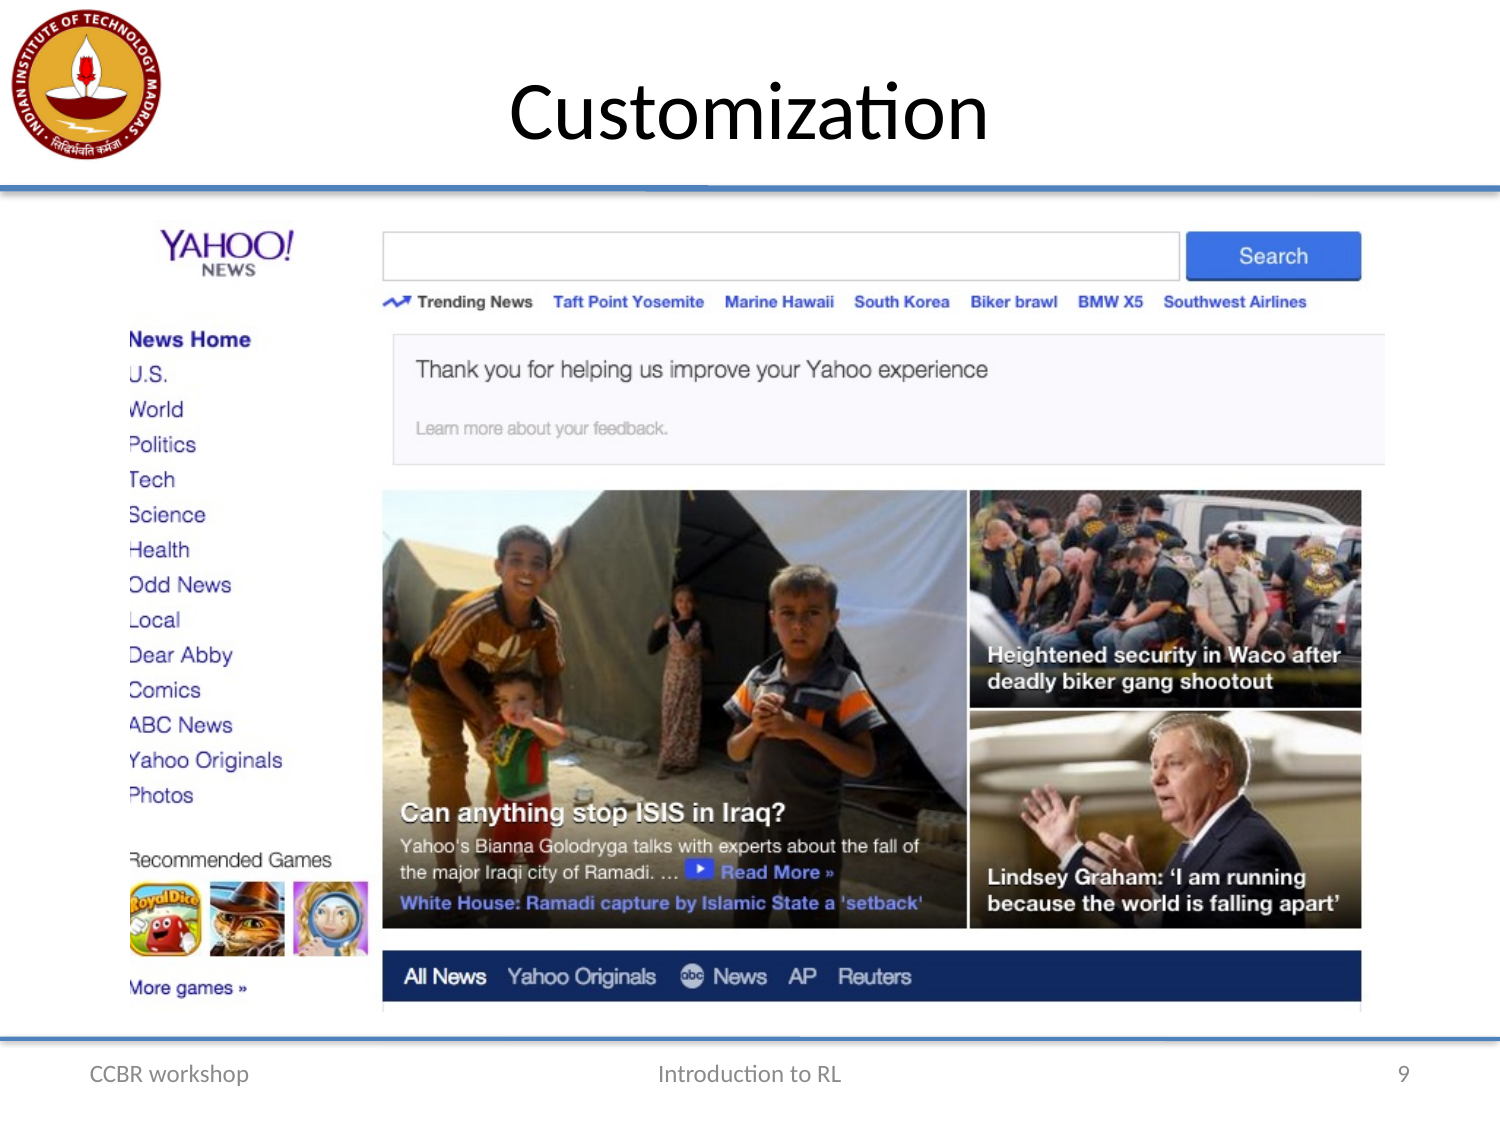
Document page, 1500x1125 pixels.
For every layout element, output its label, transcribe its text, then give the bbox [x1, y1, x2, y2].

footer Introduction to RL [512, 1042, 988, 1103]
title Customization [74, 34, 1426, 178]
picture [0, 0, 172, 172]
picture [130, 220, 1385, 1013]
slide_number CCBR workshop [74, 1042, 425, 1103]
slide_number 9 [1075, 1042, 1426, 1103]
